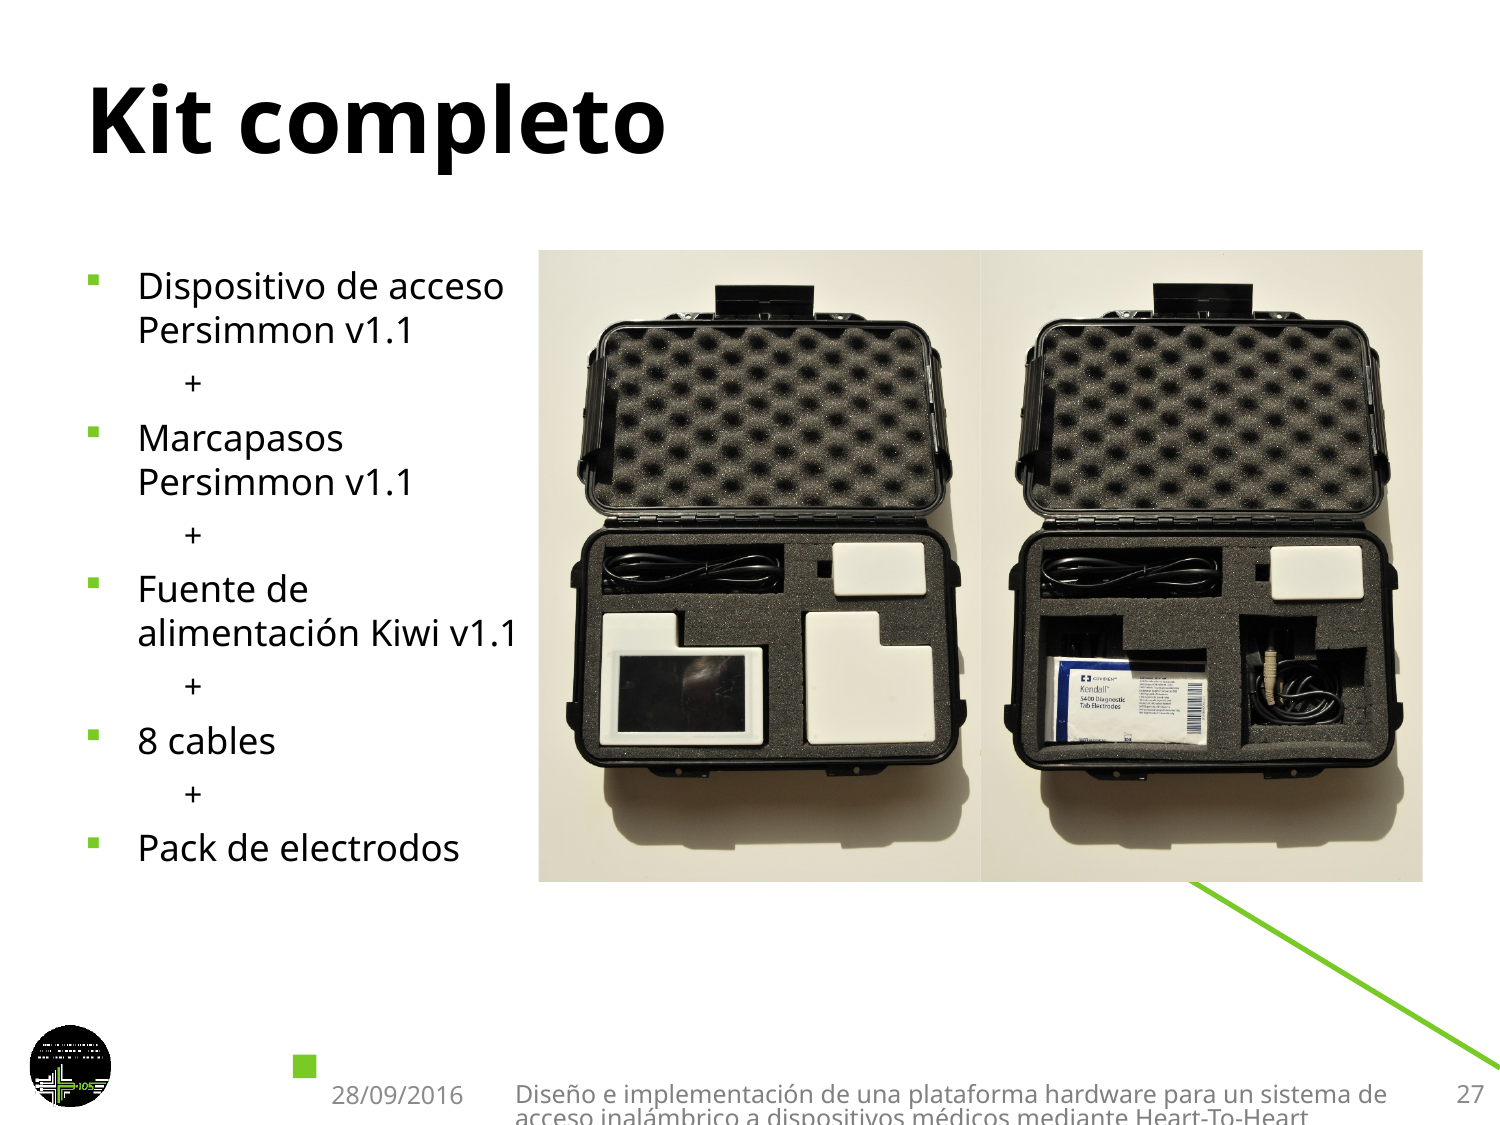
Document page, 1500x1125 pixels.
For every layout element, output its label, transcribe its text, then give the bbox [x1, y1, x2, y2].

picture [29, 1025, 111, 1107]
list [980, 250, 1423, 882]
footer Diseño e implementación de una plataforma hardware para un sistema de acceso inalámbrico a dispositivos médicos mediante Heart-To-Heart [500, 1065, 1418, 1125]
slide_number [316, 1065, 500, 1125]
text_box Dispositivo de acceso Persimmon v1.1 + Marcapasos Persimmon v1.1 + Fuente de alimentación Kiwi v1.1 + 8 cables + Pack de electrodos [70, 250, 536, 882]
title Kit completo [70, 23, 1421, 211]
slide_number 27 [1422, 1065, 1500, 1125]
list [538, 250, 978, 882]
